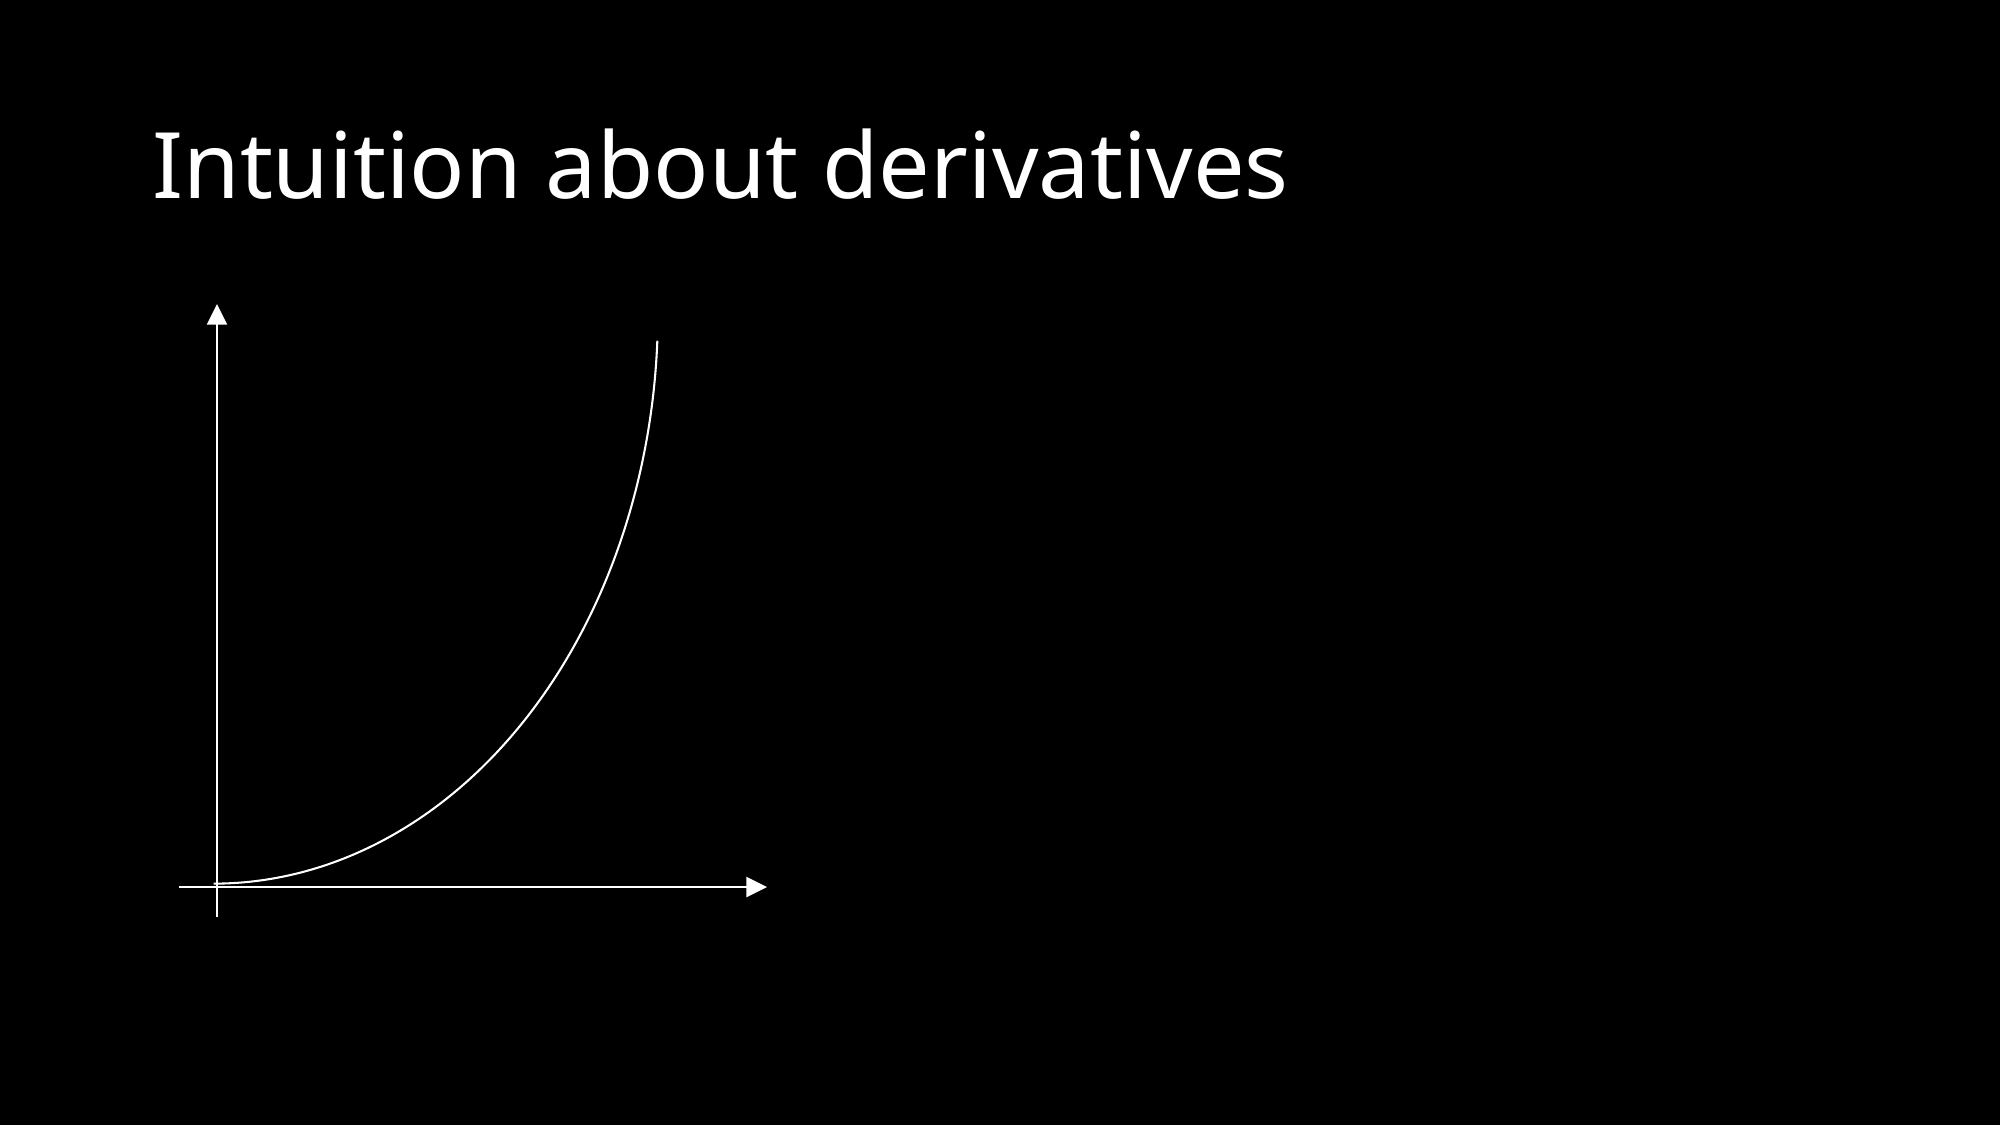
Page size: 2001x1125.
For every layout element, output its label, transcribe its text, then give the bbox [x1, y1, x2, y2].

title Intuition about derivatives [137, 59, 1863, 278]
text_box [178, 304, 767, 917]
